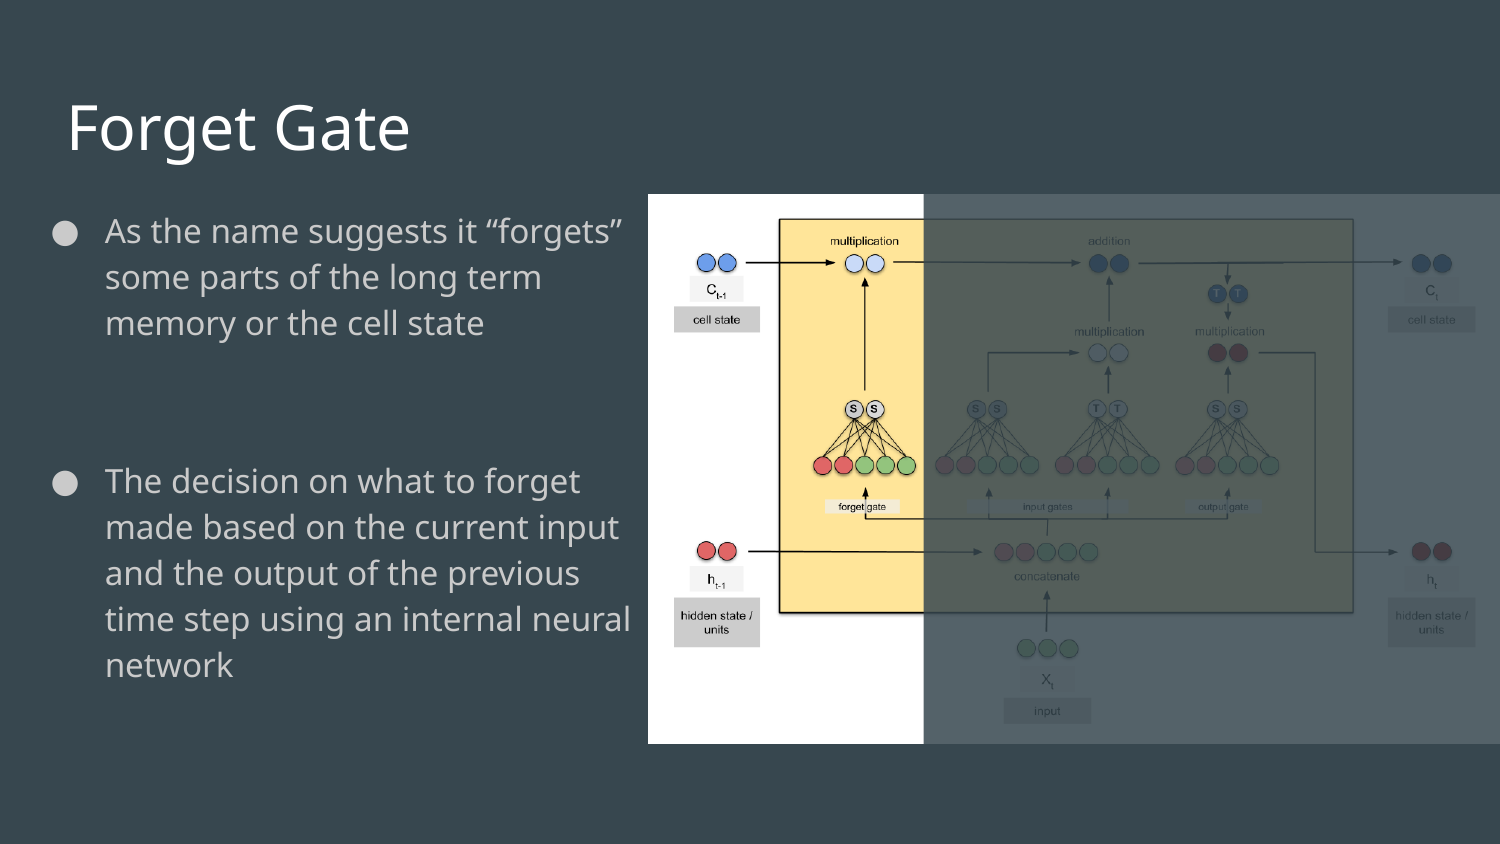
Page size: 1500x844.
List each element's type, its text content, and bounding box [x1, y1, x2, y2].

list As the name suggests it “forgets” some parts of the long term memory or the cell state The decision on what to forget made based on the current input and the output of the previous time step using an internal neural network [14, 189, 671, 750]
picture [647, 194, 1500, 744]
title Forget Gate [51, 72, 1449, 167]
